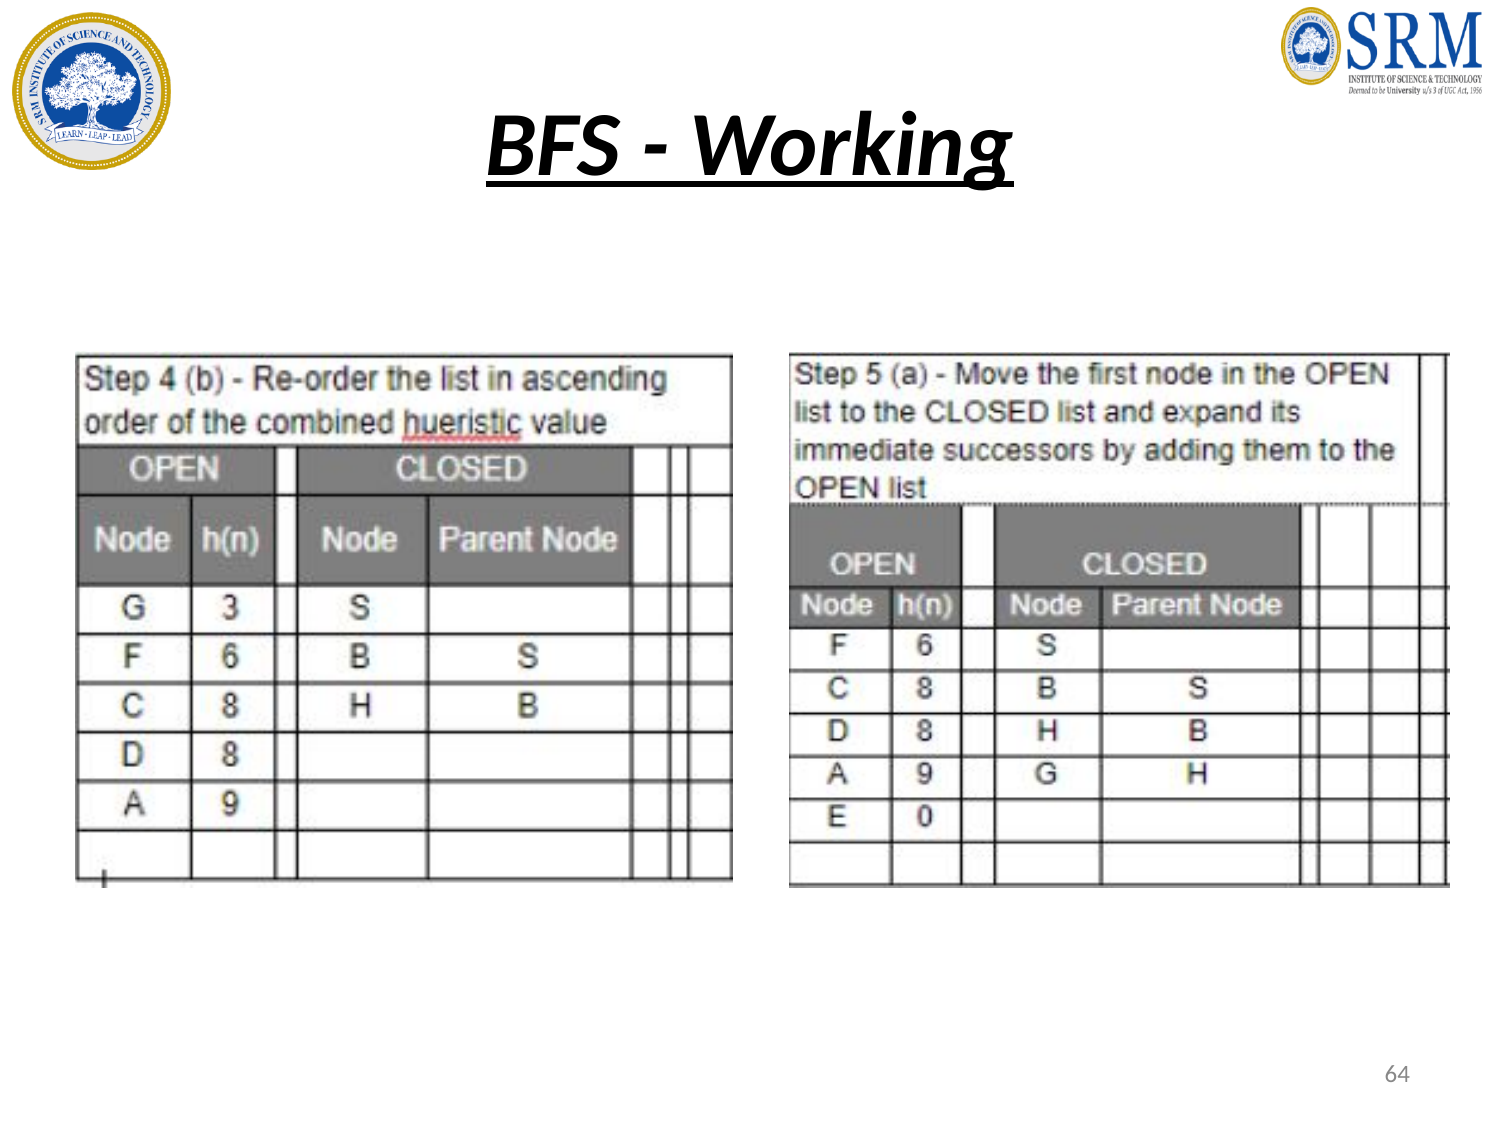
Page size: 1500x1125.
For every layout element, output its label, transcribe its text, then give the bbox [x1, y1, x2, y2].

picture [1281, 7, 1482, 95]
slide_number ‹#› [1074, 1042, 1425, 1103]
title BFS - Working [75, 45, 1425, 233]
picture [789, 352, 1451, 888]
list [74, 350, 733, 888]
picture [12, 12, 171, 171]
